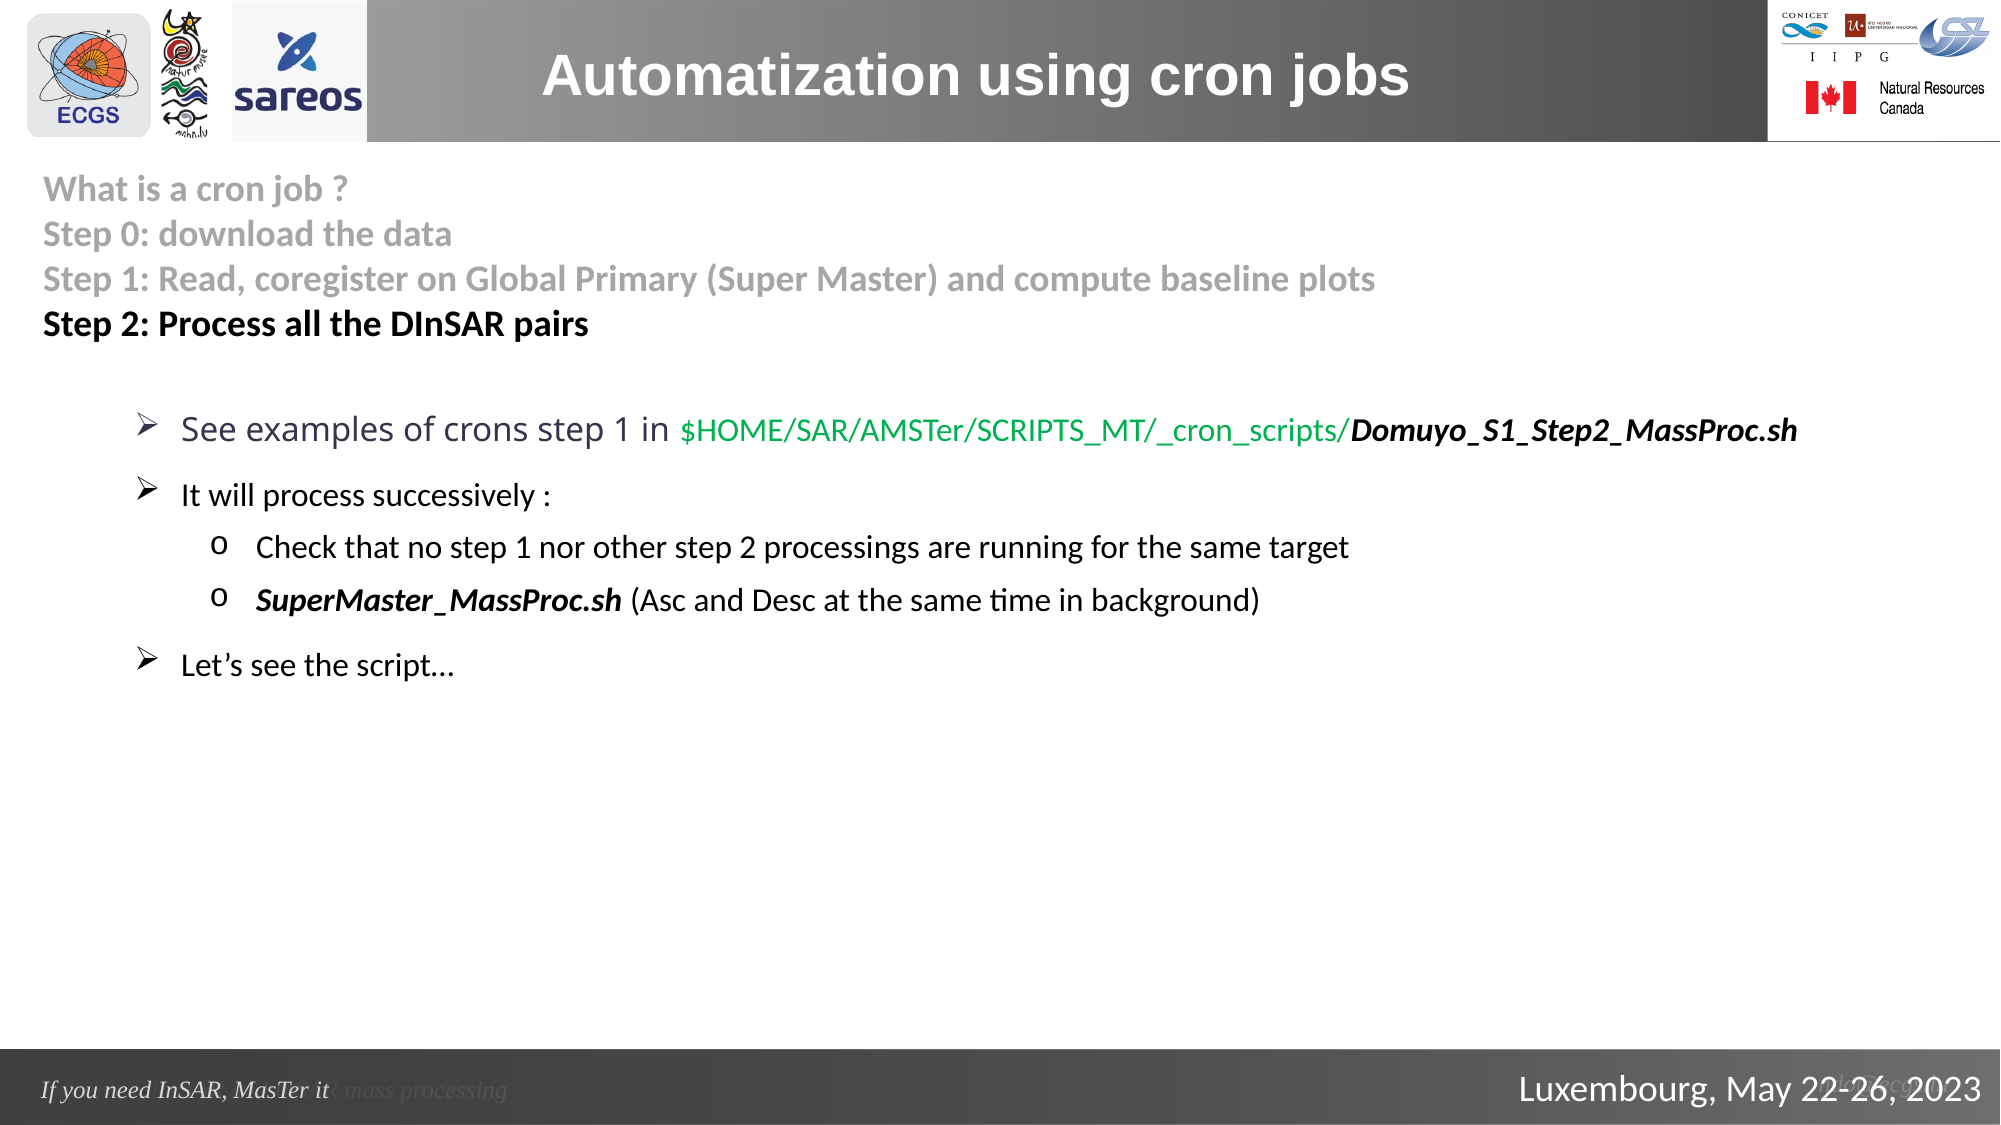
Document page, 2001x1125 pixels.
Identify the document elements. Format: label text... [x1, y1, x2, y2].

text_box Automatization using cron jobs [128, 10, 1825, 135]
picture [154, 135, 214, 139]
text_box What is a cron job ? Step 0: download the data Step 1: Read, coregister on Global Primary (Super Master) and compute baseline plots Step 2: Process all the DInSAR pairs [28, 156, 1393, 352]
text_box Luxembourg, May 22-26, 2023 [1504, 1056, 1997, 1116]
text_box See examples of crons step 1 in $HOME/SAR/AMSTer/SCRIPTS_MT/_cron_scripts/Domuyo_S1_Step2_MassProc.sh It will process successively : Check that no step 1 nor other step 2 processings are running for the same target SuperMaster_MassProc.sh (Asc and Desc at the same time in background) Let’s see the script… [119, 400, 1884, 691]
picture [1825, 69, 1990, 120]
picture [1779, 7, 1990, 67]
text_box [0, 1050, 2000, 1125]
text_box If you need InSAR, MasTer it [25, 1065, 345, 1111]
